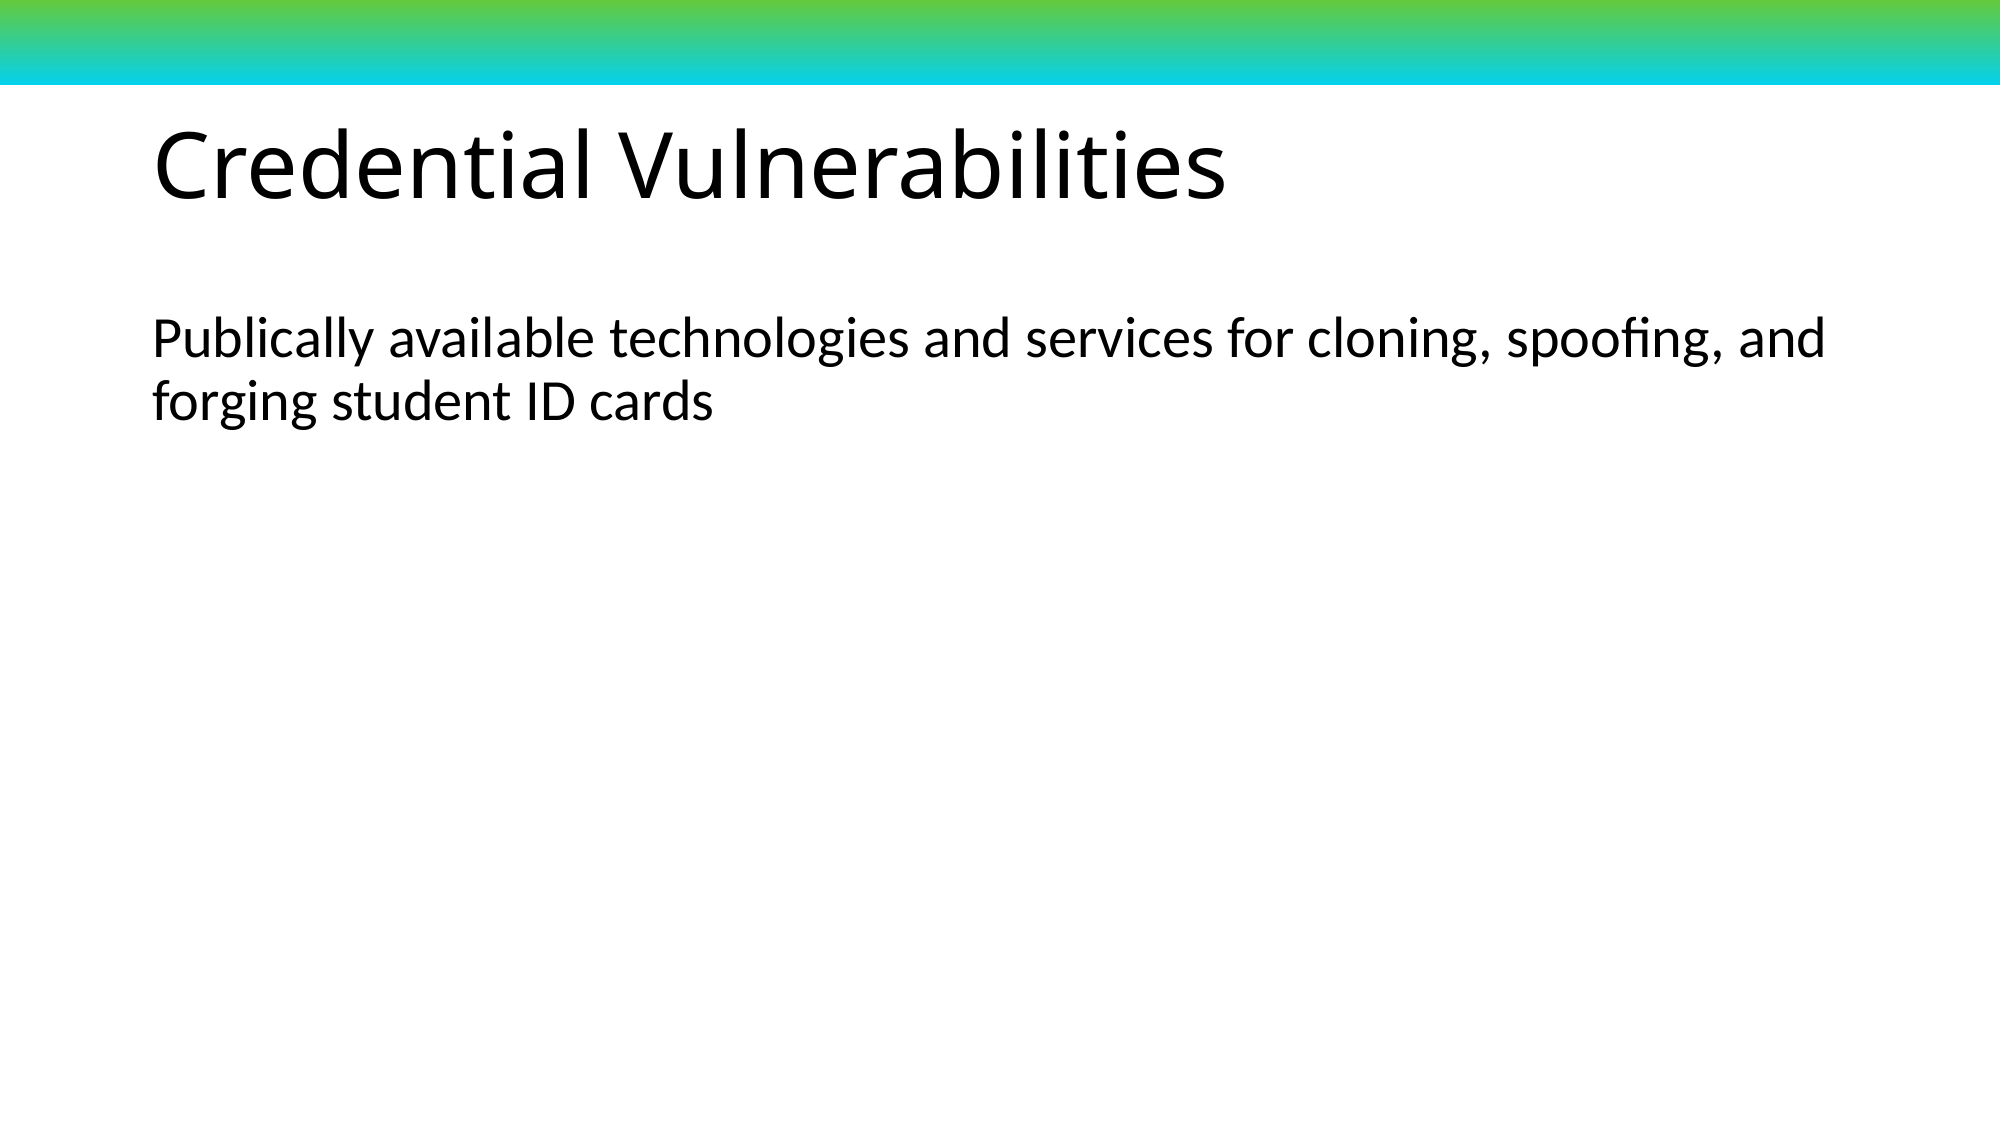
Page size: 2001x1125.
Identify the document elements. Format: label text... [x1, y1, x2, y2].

text_box [0, 0, 2000, 85]
title Credential Vulnerabilities [137, 85, 1863, 278]
list Publically available technologies and services for cloning, spoofing, and forging student ID cards [137, 299, 1863, 1014]
